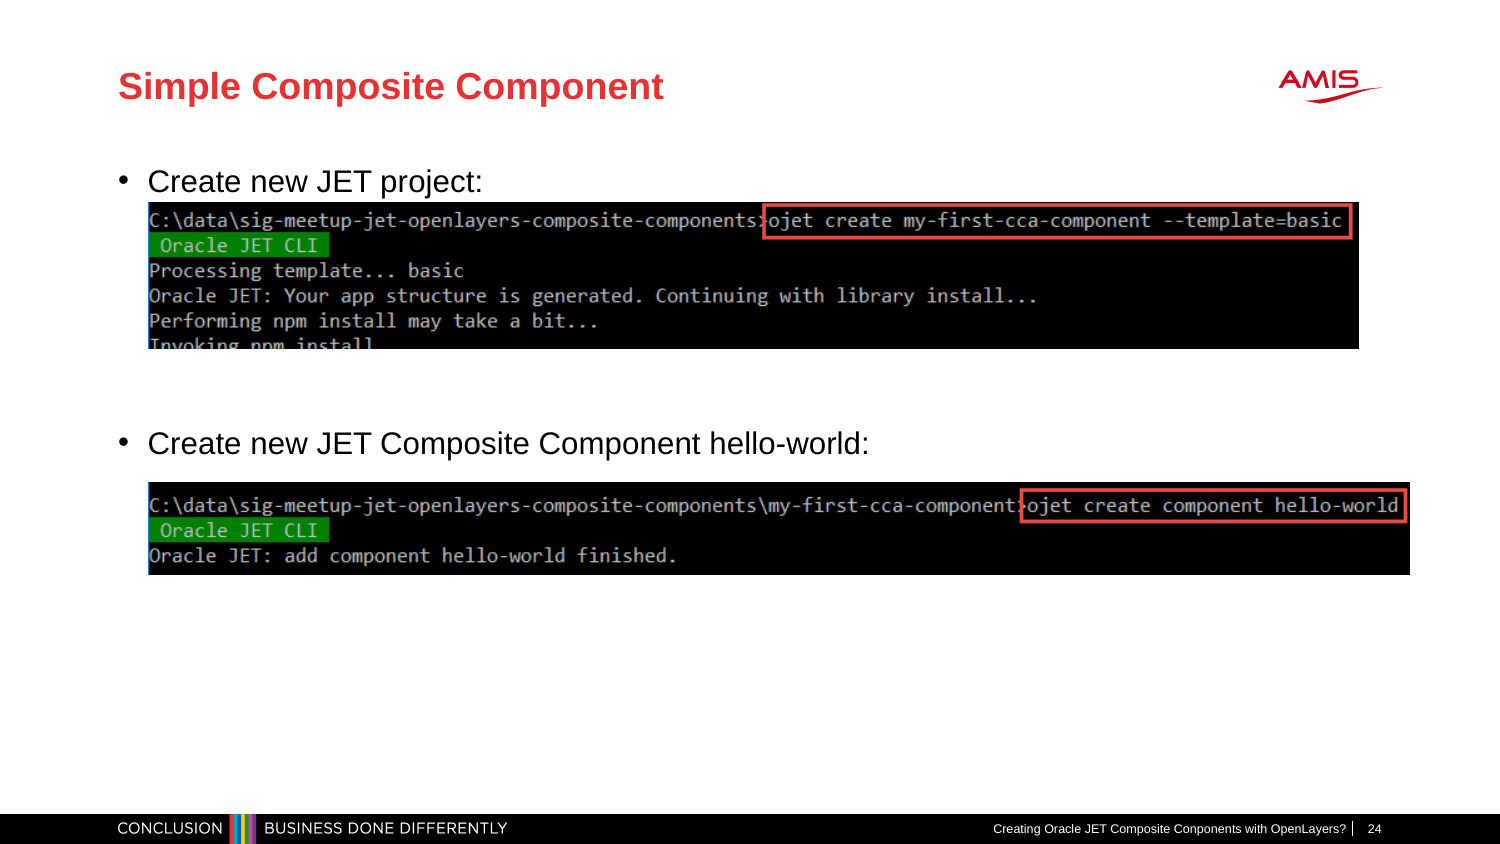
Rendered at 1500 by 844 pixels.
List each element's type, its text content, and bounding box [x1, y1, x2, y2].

picture [239, 814, 1500, 844]
picture [1205, 58, 1388, 106]
title Simple Composite Component [118, 47, 1205, 130]
picture [148, 481, 1410, 575]
slide_number 24 [1358, 820, 1382, 839]
picture [148, 202, 1359, 349]
footer Creating Oracle JET Composite Conponents with OpenLayers? [814, 820, 1347, 839]
picture [0, 814, 236, 844]
list Create new JET project: Create new JET Composite Component hello-world: [118, 153, 1205, 774]
